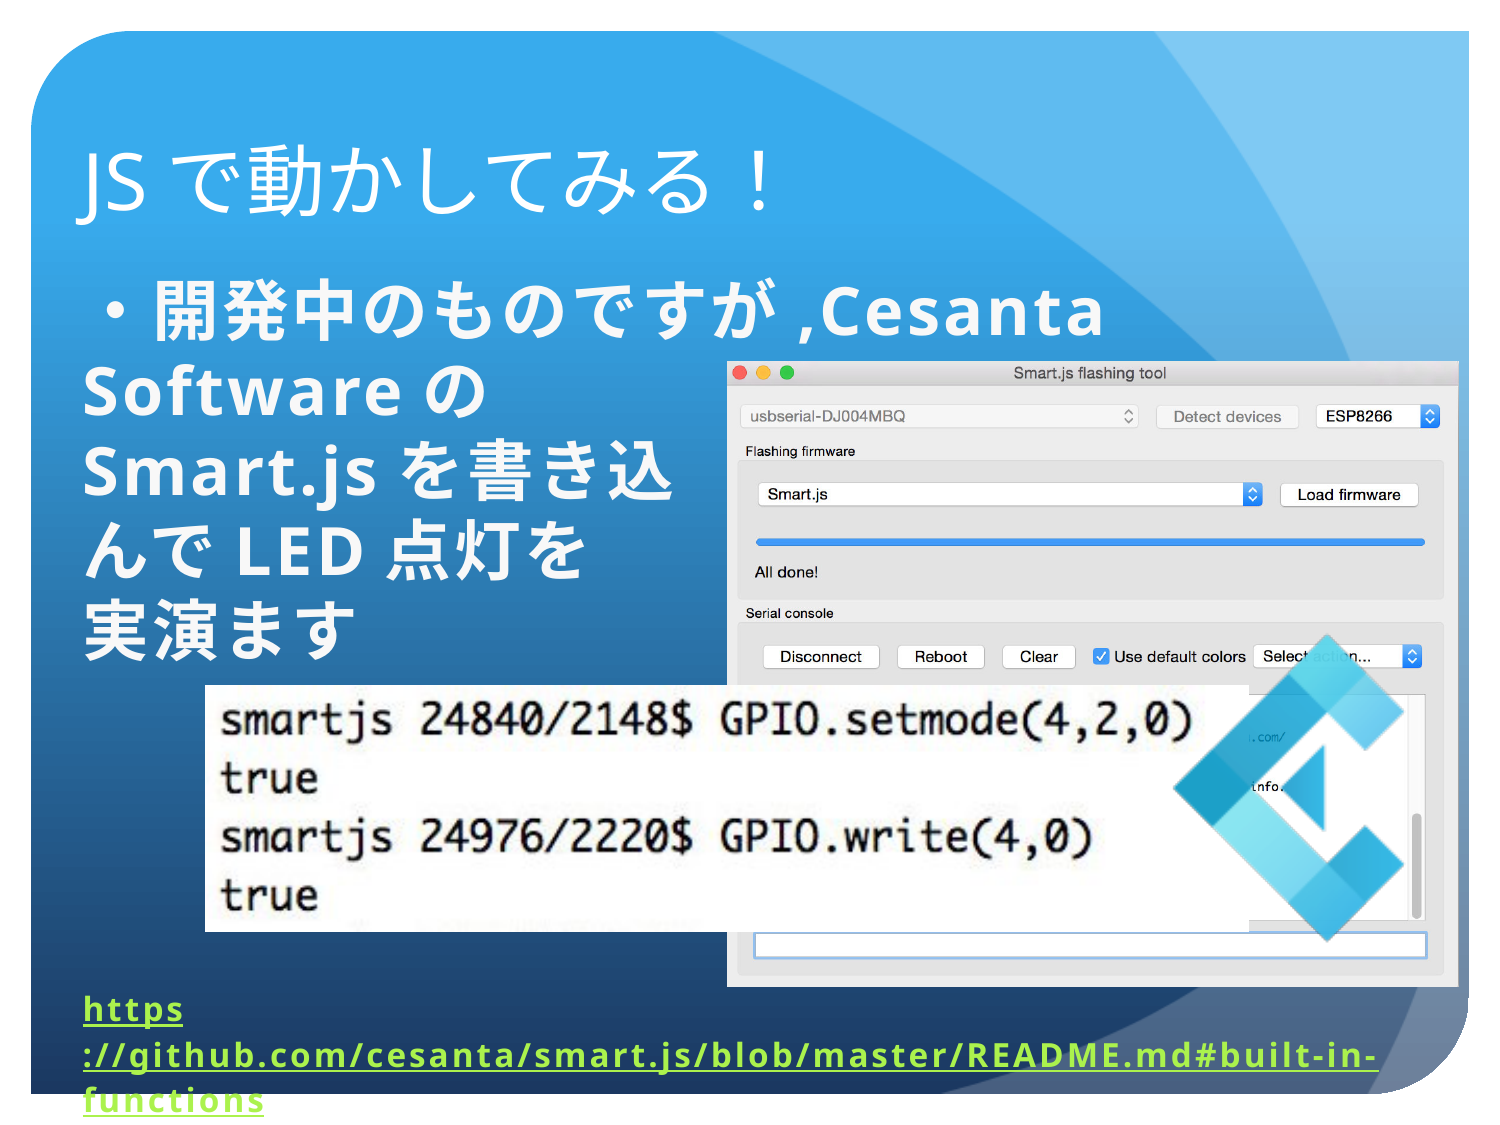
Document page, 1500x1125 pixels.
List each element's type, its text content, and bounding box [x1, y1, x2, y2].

text_box ・開発中のものですが,Cesanta Softwareの Smart.jsを書き込 んでLED点灯を 実演ます https://github.com/cesanta/smart.js/blob/master/README.md#built-in-functions [67, 261, 1459, 1125]
picture [24, 30, 1473, 1094]
title JSで動かしてみる！ [67, 62, 1459, 234]
